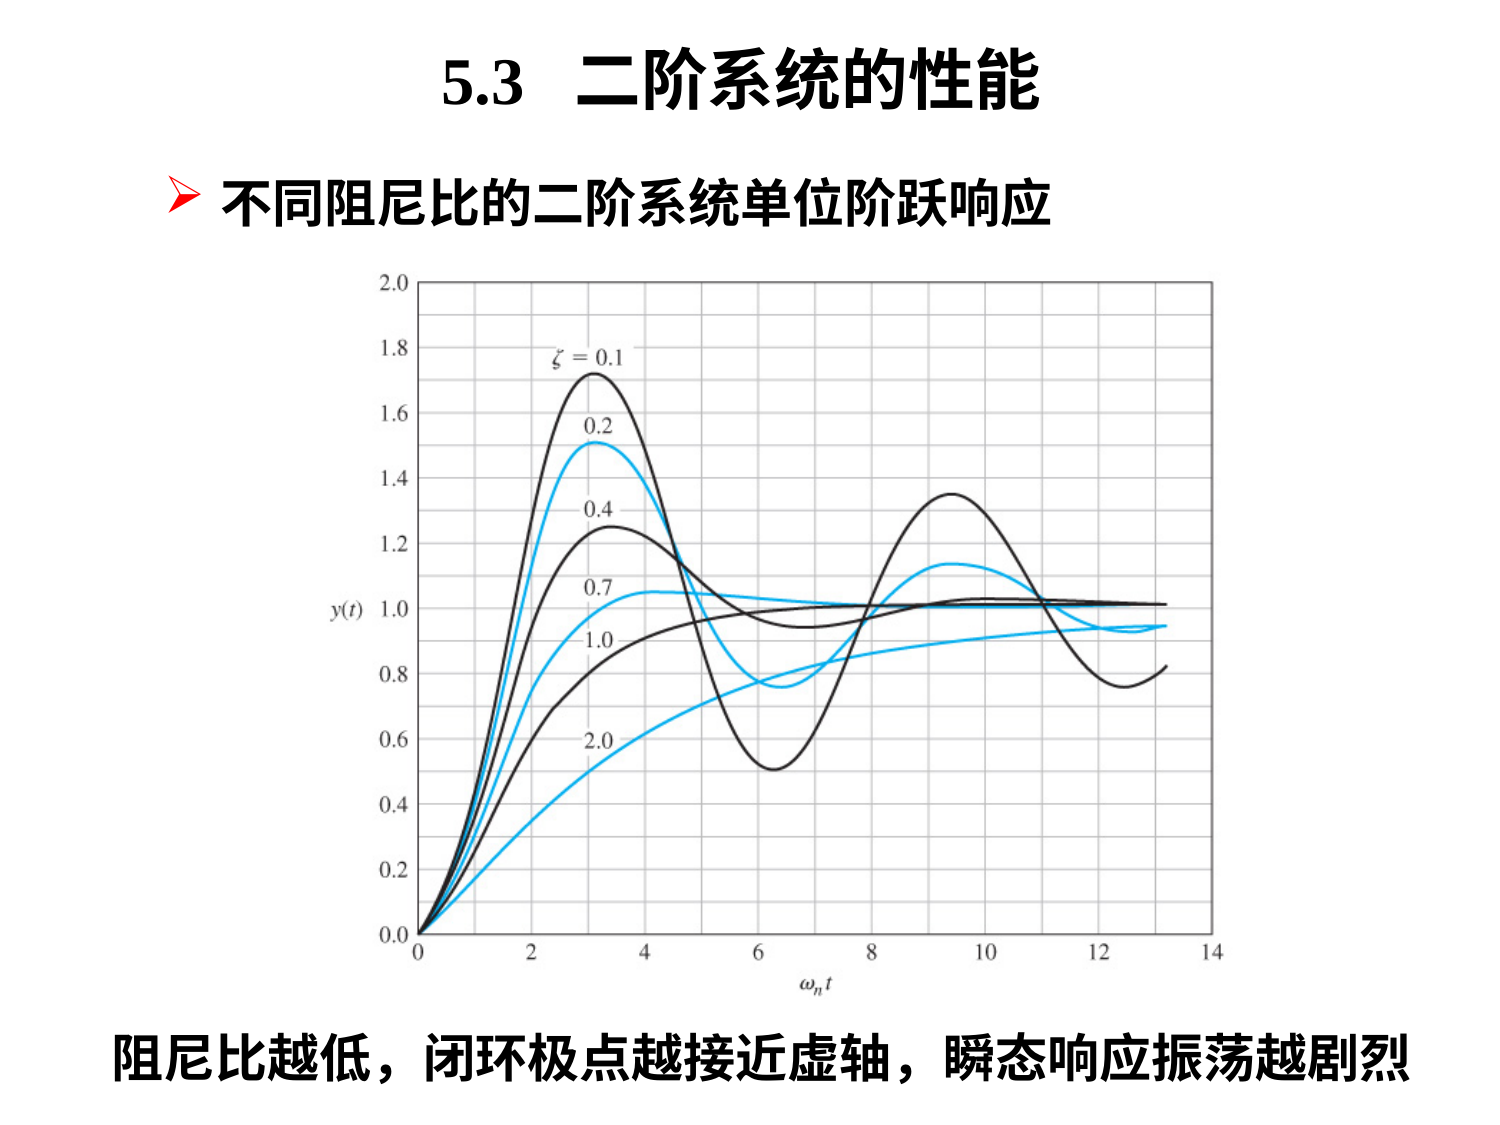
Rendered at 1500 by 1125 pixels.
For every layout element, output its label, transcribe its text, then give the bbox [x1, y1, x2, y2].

picture [321, 260, 1238, 1000]
text_box 阻尼比越低，闭环极点越接近虚轴，瞬态响应振荡越剧烈 [58, 1011, 1464, 1106]
text_box 5.3 二阶系统的性能 [322, 31, 1161, 126]
text_box 不同阻尼比的二阶系统单位阶跃响应 [149, 156, 1177, 263]
